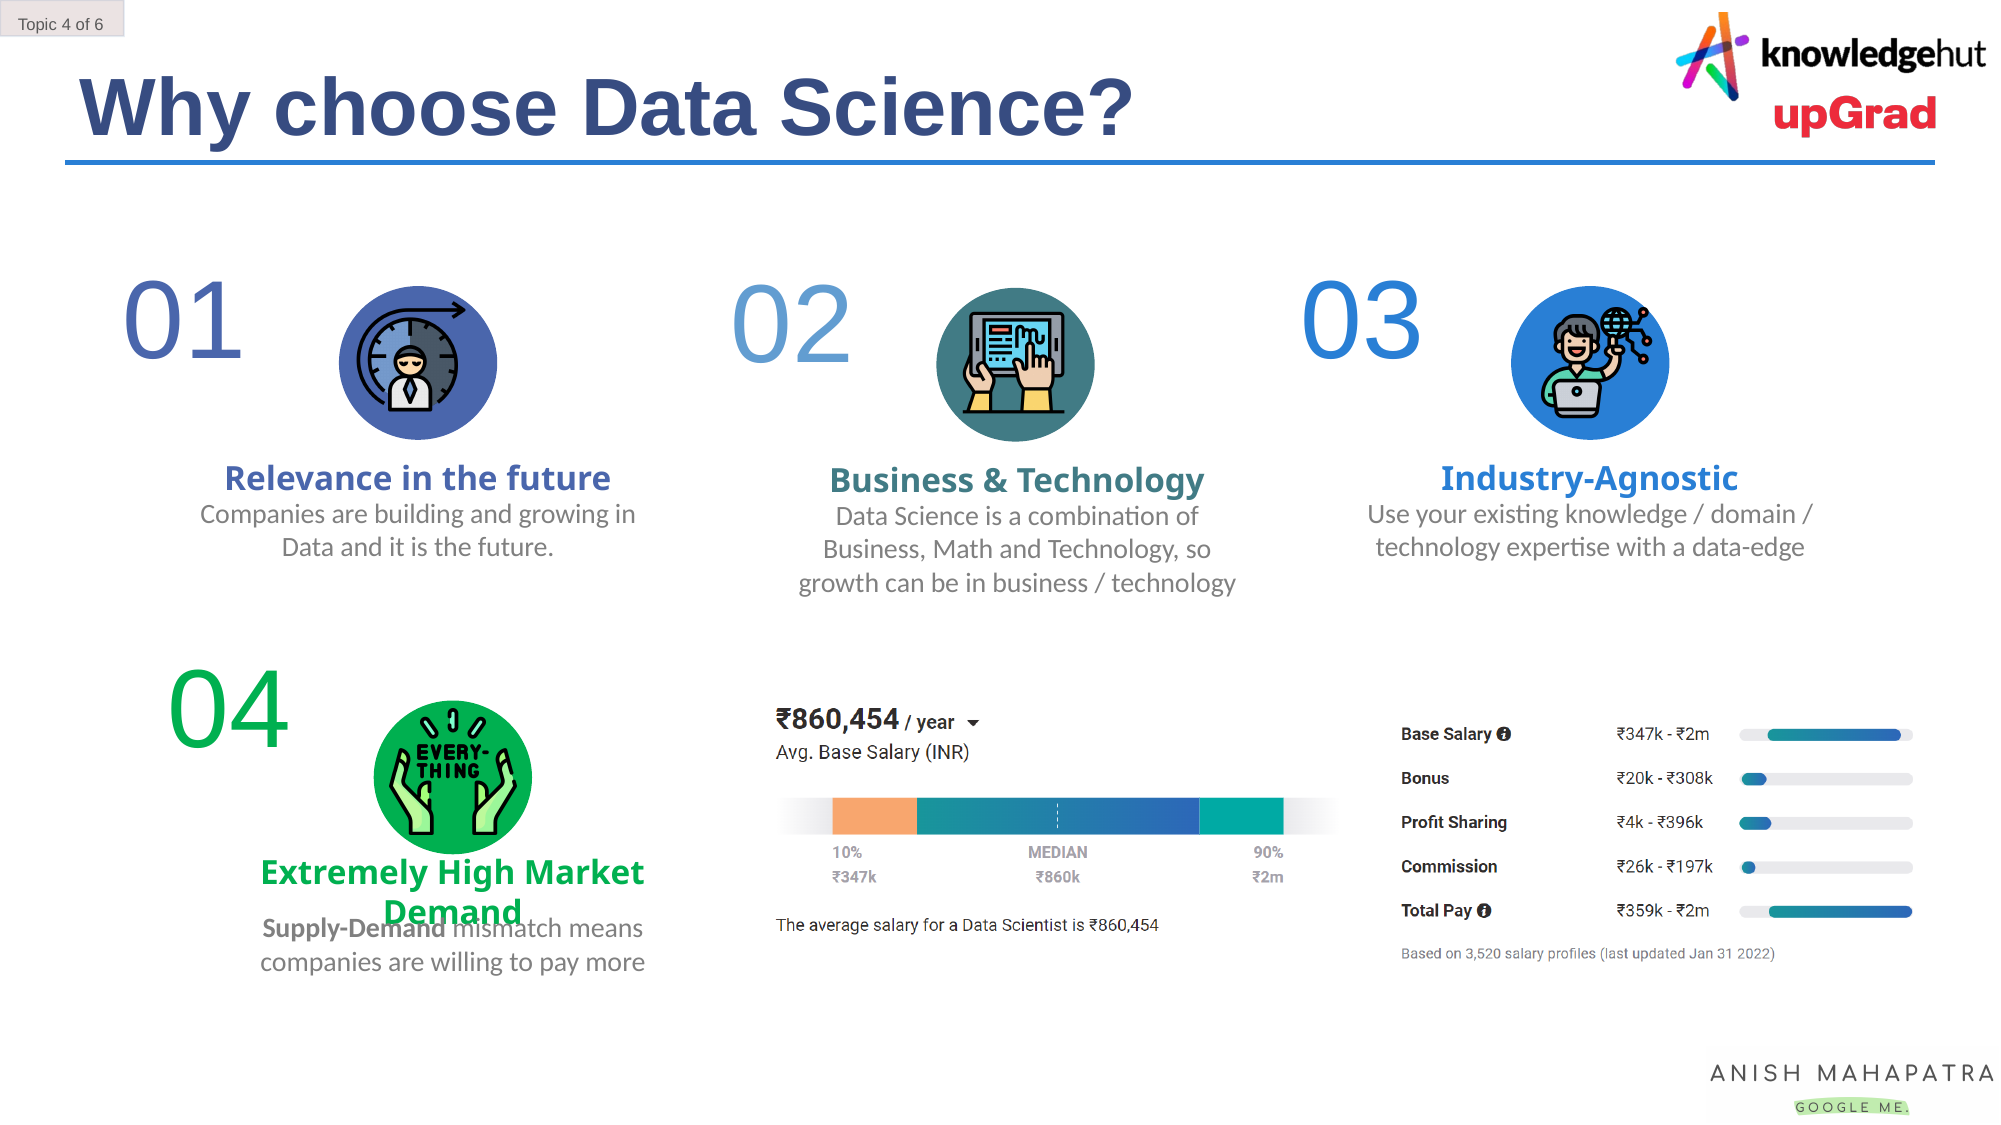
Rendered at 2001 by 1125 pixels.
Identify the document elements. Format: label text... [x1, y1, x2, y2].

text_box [730, 250, 1243, 599]
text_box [167, 636, 1927, 978]
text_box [121, 247, 644, 564]
text_box Topic 4 of 6 [3, 0, 124, 42]
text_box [1300, 247, 1816, 564]
text_box Why choose Data Science? [65, 46, 1757, 159]
picture [1651, 12, 2001, 160]
